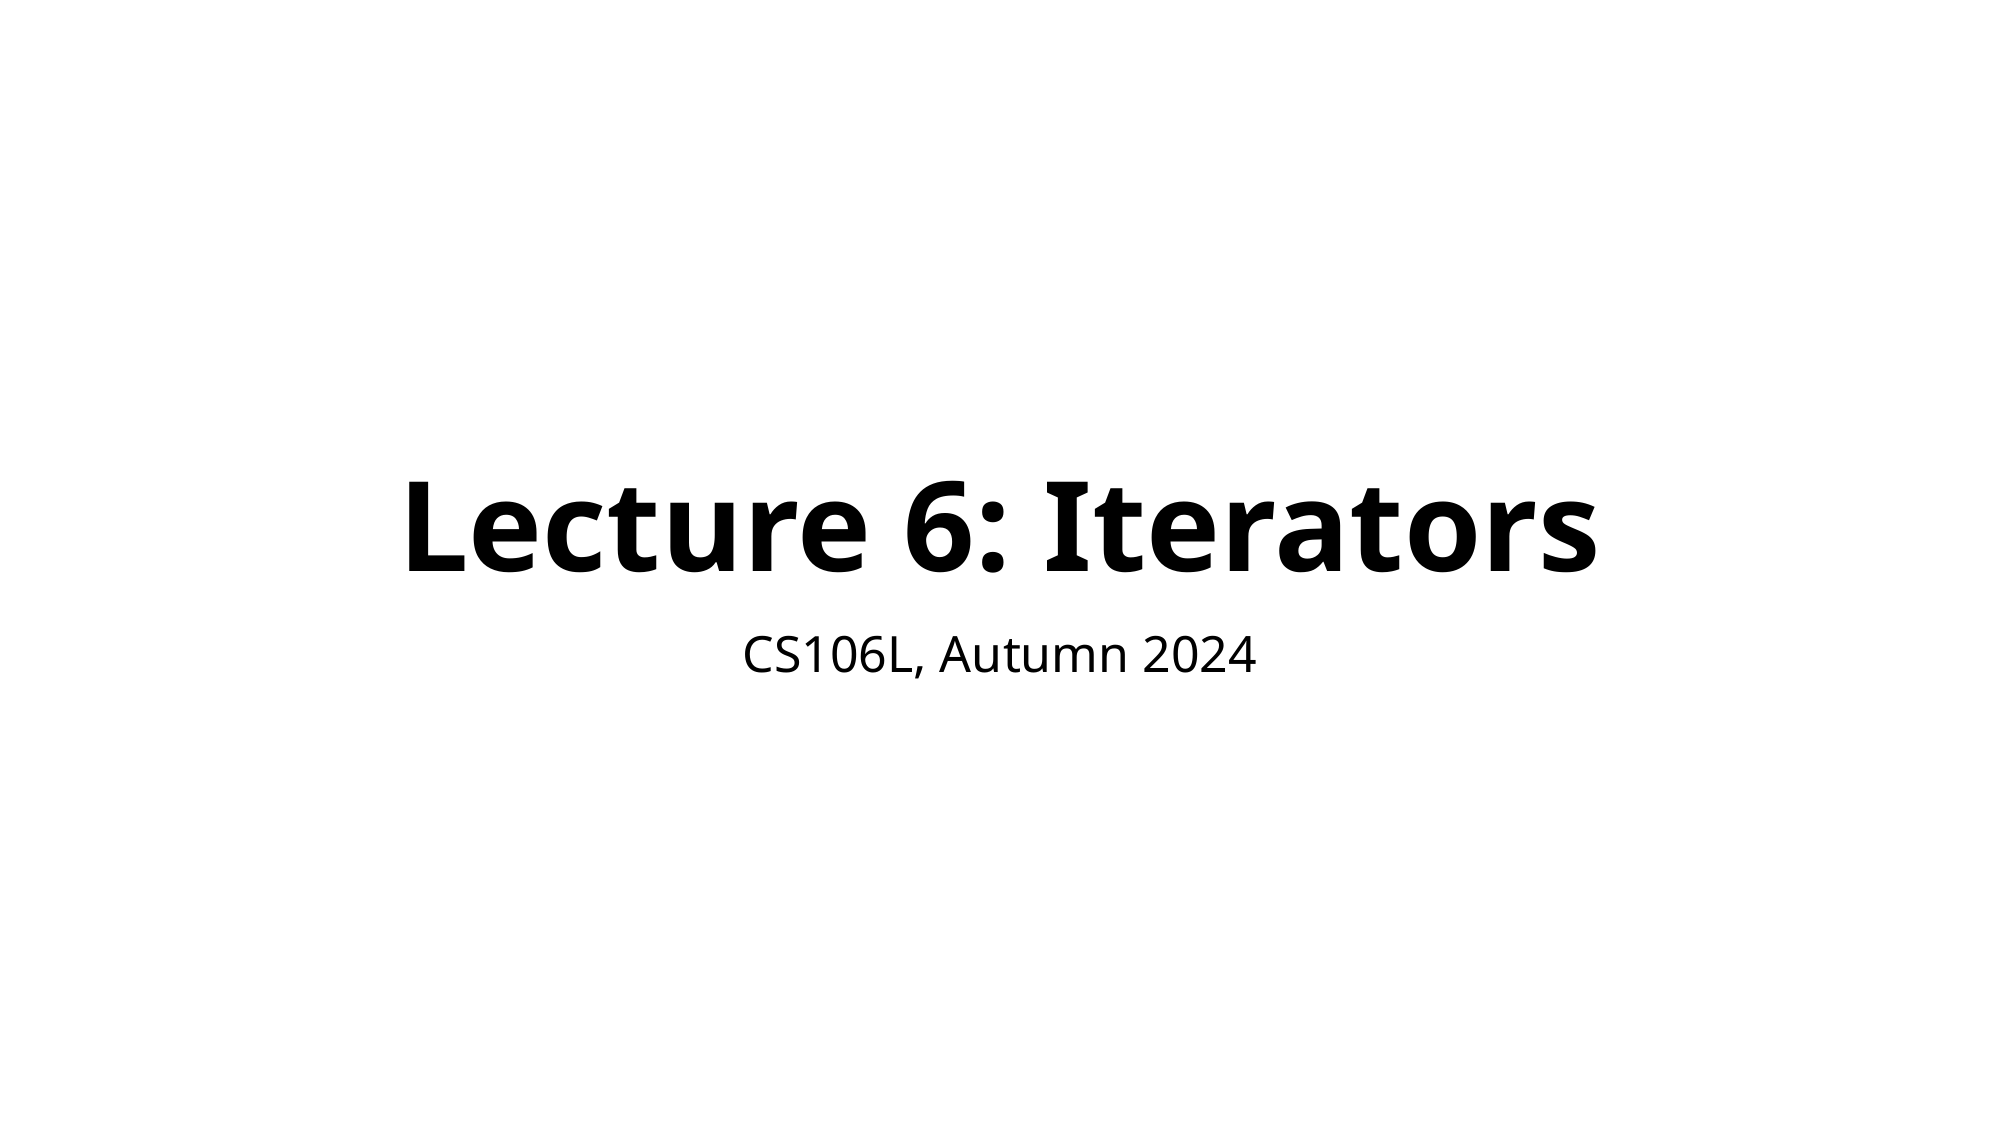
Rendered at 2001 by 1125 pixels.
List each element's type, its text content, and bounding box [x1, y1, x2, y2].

subtitle CS106L, Autumn 2024 [249, 621, 1750, 894]
title Lecture 6: Iterators [249, 214, 1750, 607]
